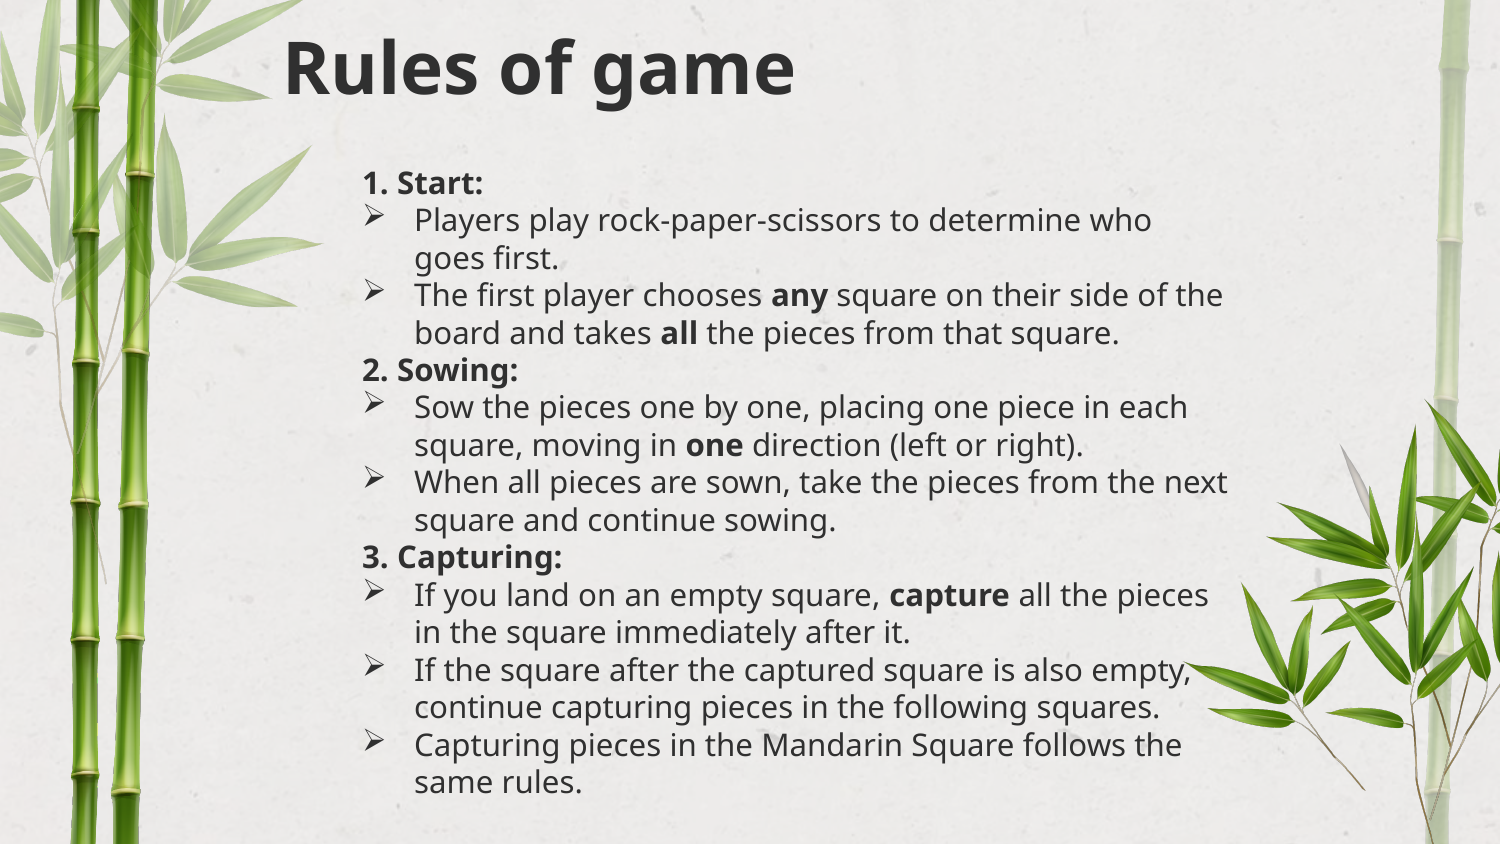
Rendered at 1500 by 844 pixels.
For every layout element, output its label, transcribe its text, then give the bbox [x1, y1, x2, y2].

picture [1147, 289, 1500, 844]
title Rules of game [142, 25, 937, 105]
picture [0, 0, 236, 844]
list 1. Start: Players play rock-paper-scissors to determine who goes first. The first player chooses any square on their side of the board and takes all the pieces from that square. 2. Sowing: Sow the pieces one by one, placing one piece in each square, moving in one direction (left or right). When all pieces are sown, take the pieces from the next square and continue sowing. 3. Capturing: If you land on an empty square, capture all the pieces in the square immediately after it. If the square after the captured square is also empty, continue capturing pieces in the following squares. Capturing pieces in the Mandarin Square follows the same rules. [324, 148, 1245, 542]
